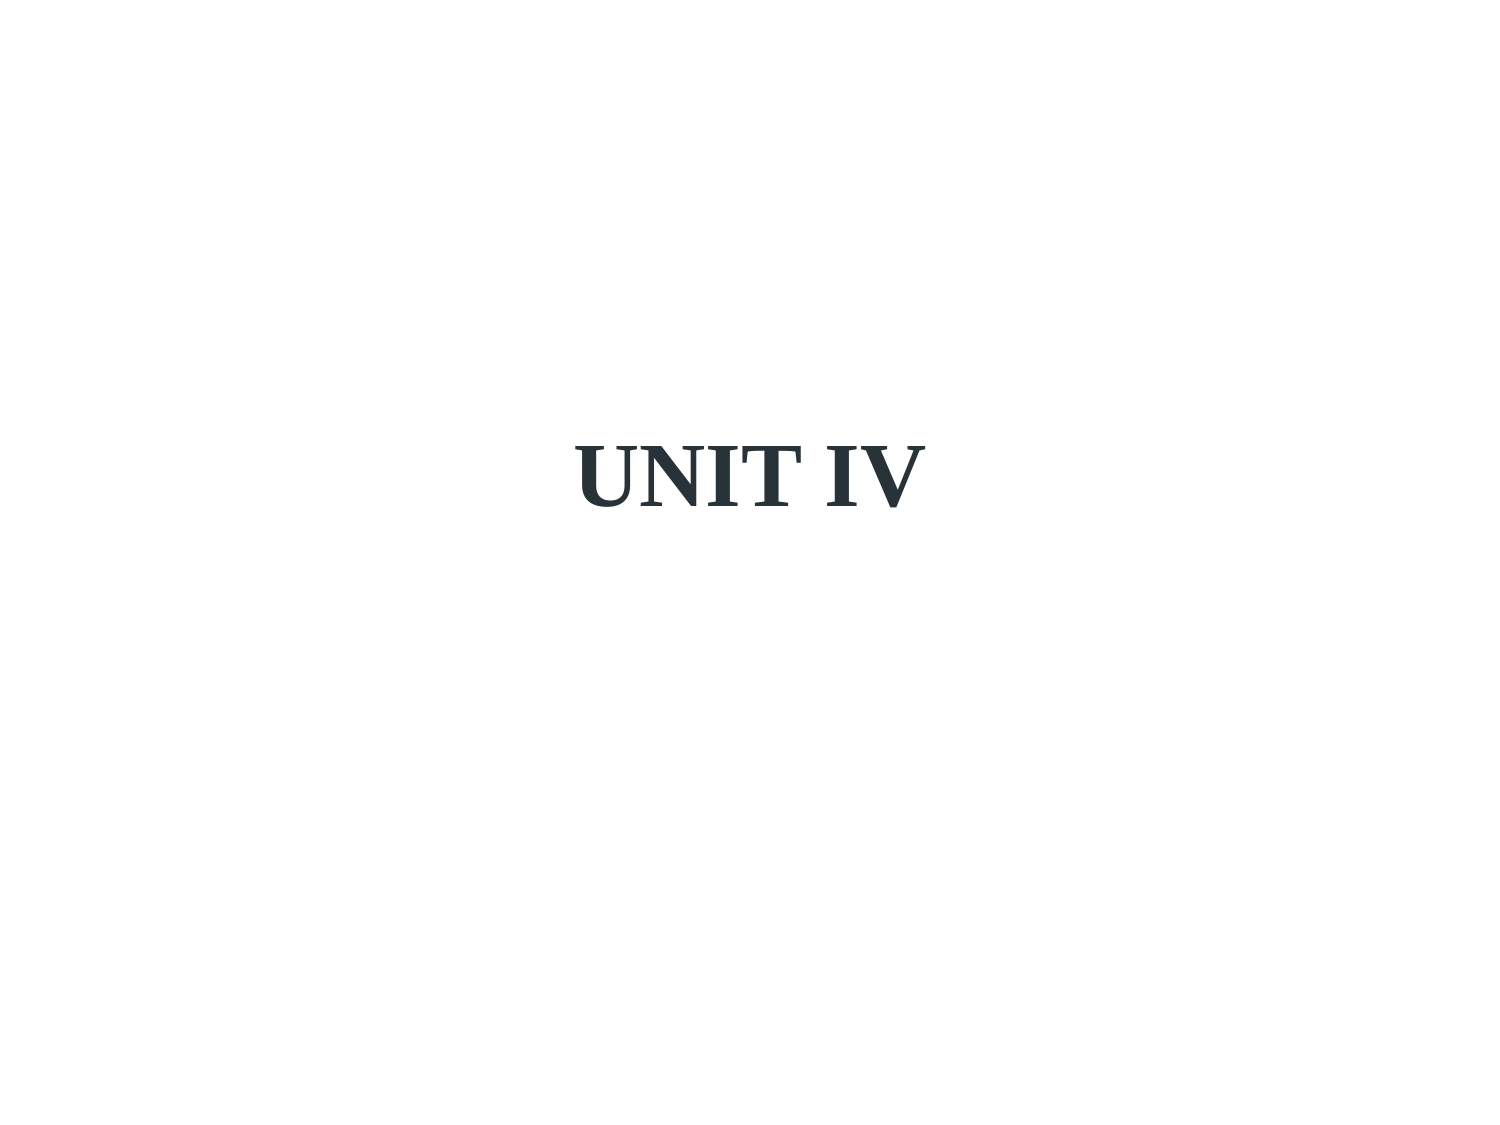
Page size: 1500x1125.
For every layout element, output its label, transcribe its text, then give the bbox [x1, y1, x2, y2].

title UNIT IV [112, 349, 1388, 591]
